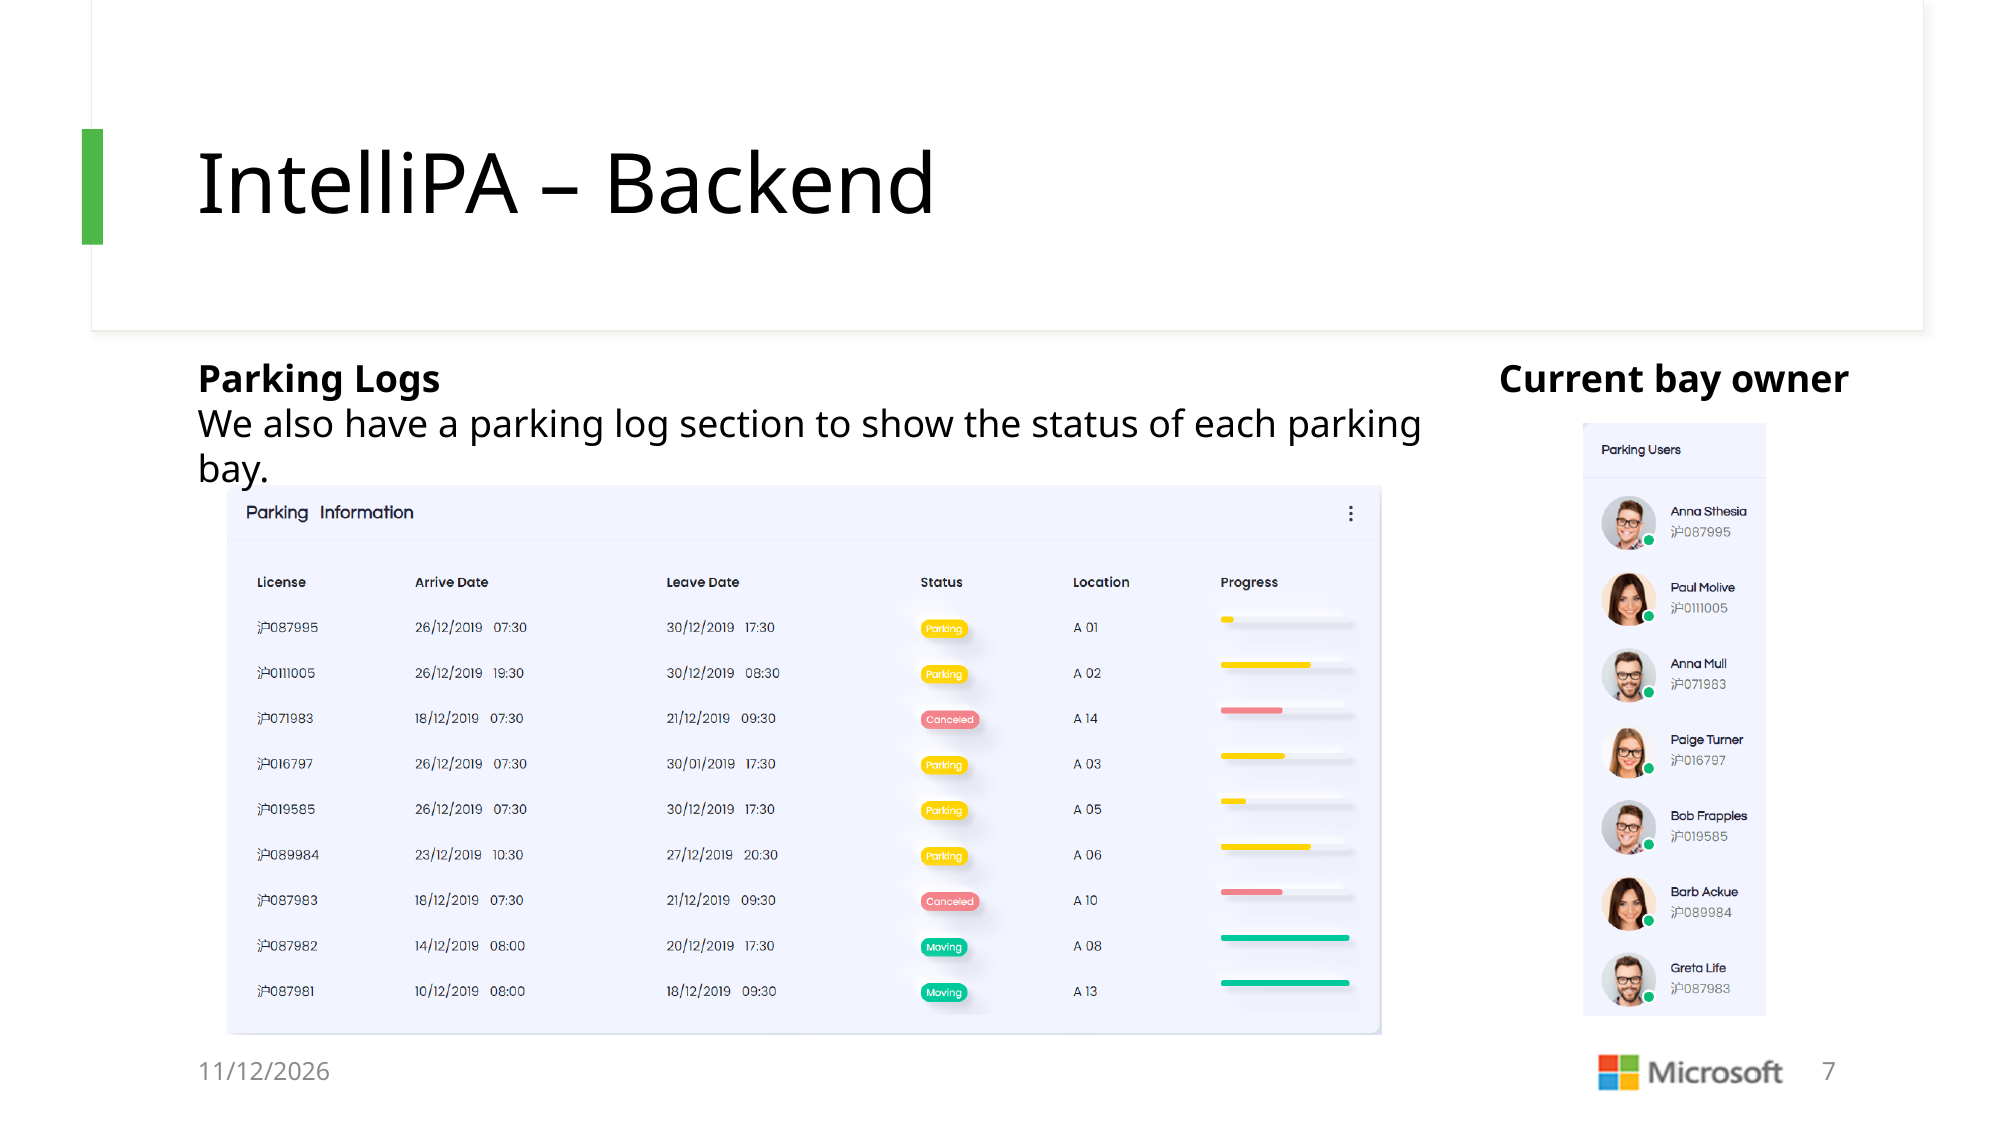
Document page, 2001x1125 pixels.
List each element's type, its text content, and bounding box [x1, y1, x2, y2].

picture [227, 485, 1382, 1035]
text_box Current bay owner [1491, 347, 1911, 408]
picture [1583, 423, 1766, 1017]
picture [1597, 1043, 1804, 1104]
text_box Parking Logs We also have a parking log section to show the status of each parking bay. [183, 347, 1491, 498]
slide_number 7 [1401, 1042, 1851, 1103]
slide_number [183, 1042, 633, 1103]
title IntelliPA – Backend [183, 90, 1851, 284]
